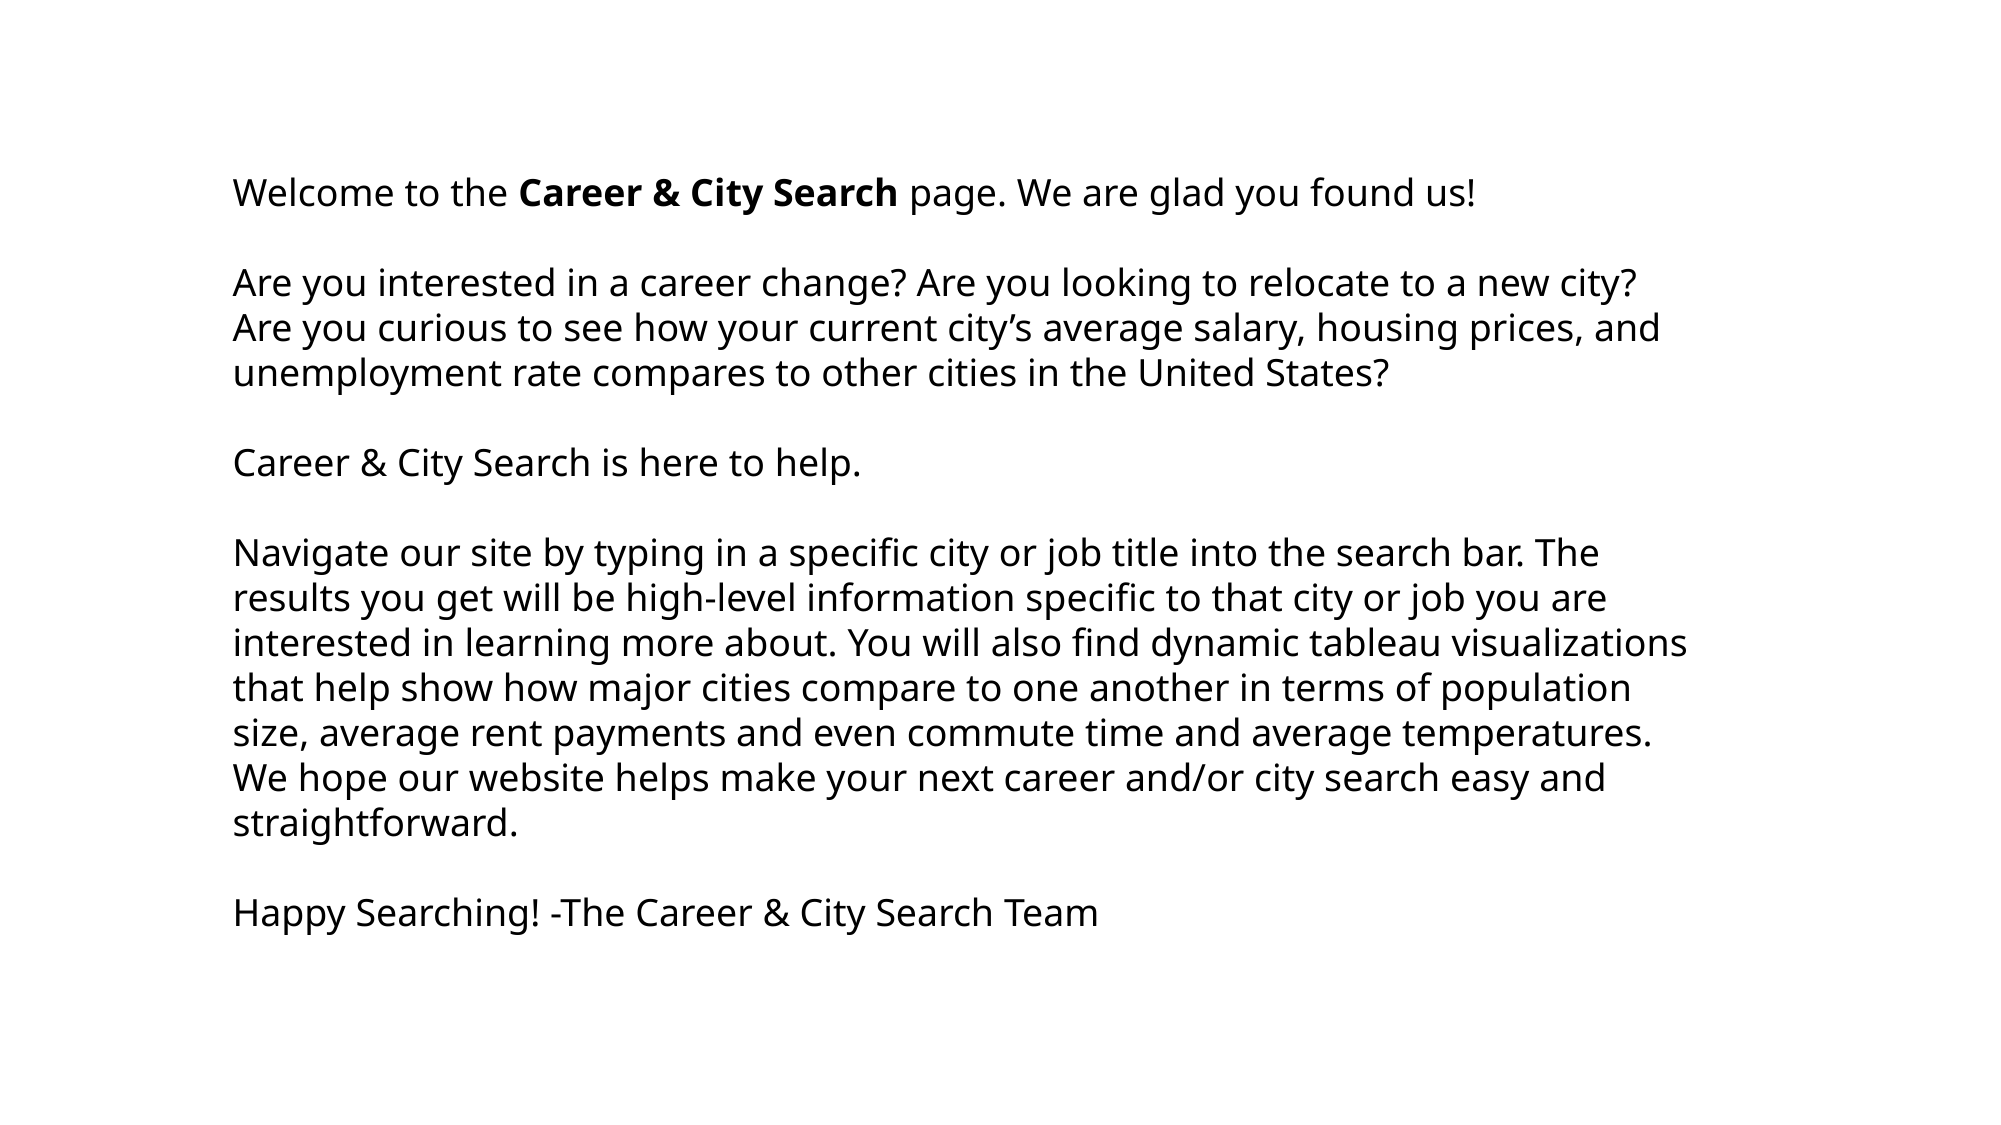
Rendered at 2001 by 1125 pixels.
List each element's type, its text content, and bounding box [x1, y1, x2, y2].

text_box Welcome to the Career & City Search page. We are glad you found us! Are you interested in a career change? Are you looking to relocate to a new city? Are you curious to see how your current city’s average salary, housing prices, and unemployment rate compares to other cities in the United States? Career & City Search is here to help. Navigate our site by typing in a specific city or job title into the search bar. The results you get will be high-level information specific to that city or job you are interested in learning more about. You will also find dynamic tableau visualizations that help show how major cities compare to one another in terms of population size, average rent payments and even commute time and average temperatures. We hope our website helps make your next career and/or city search easy and straightforward. Happy Searching! -The Career & City Search Team [217, 161, 1716, 986]
